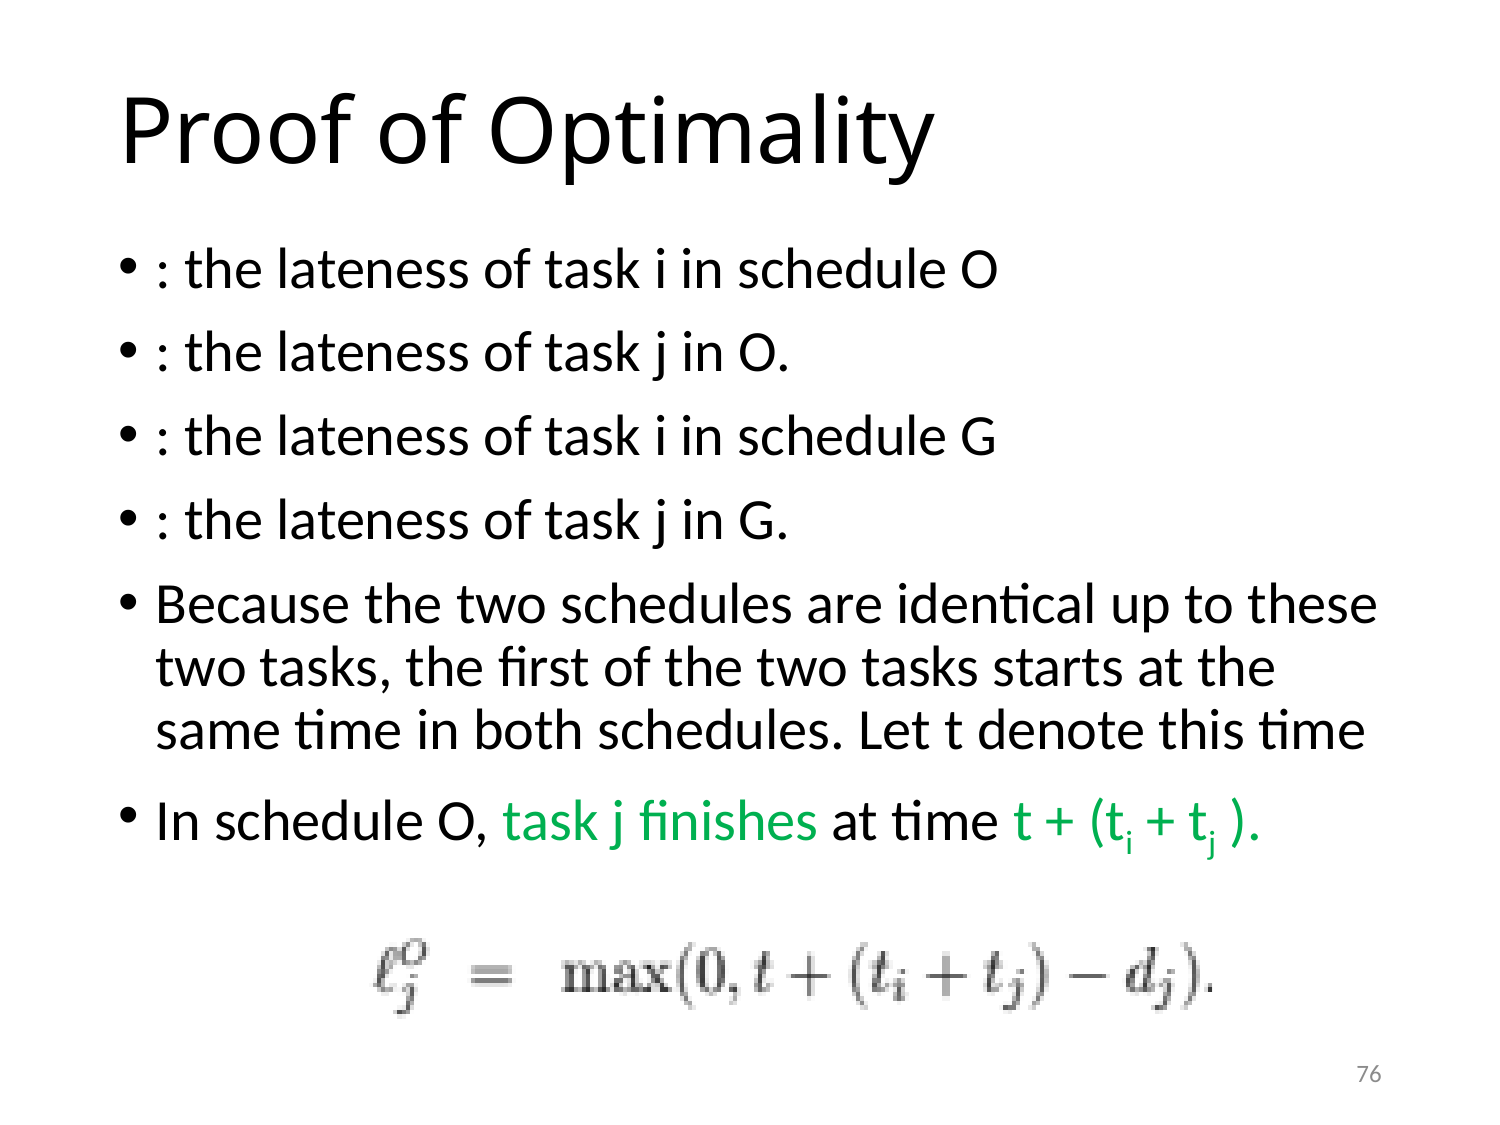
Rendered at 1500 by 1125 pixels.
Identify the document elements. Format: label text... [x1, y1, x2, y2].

title Proof of Optimality [103, 59, 1397, 207]
picture [357, 925, 1213, 1028]
slide_number 76 [1059, 1042, 1397, 1103]
